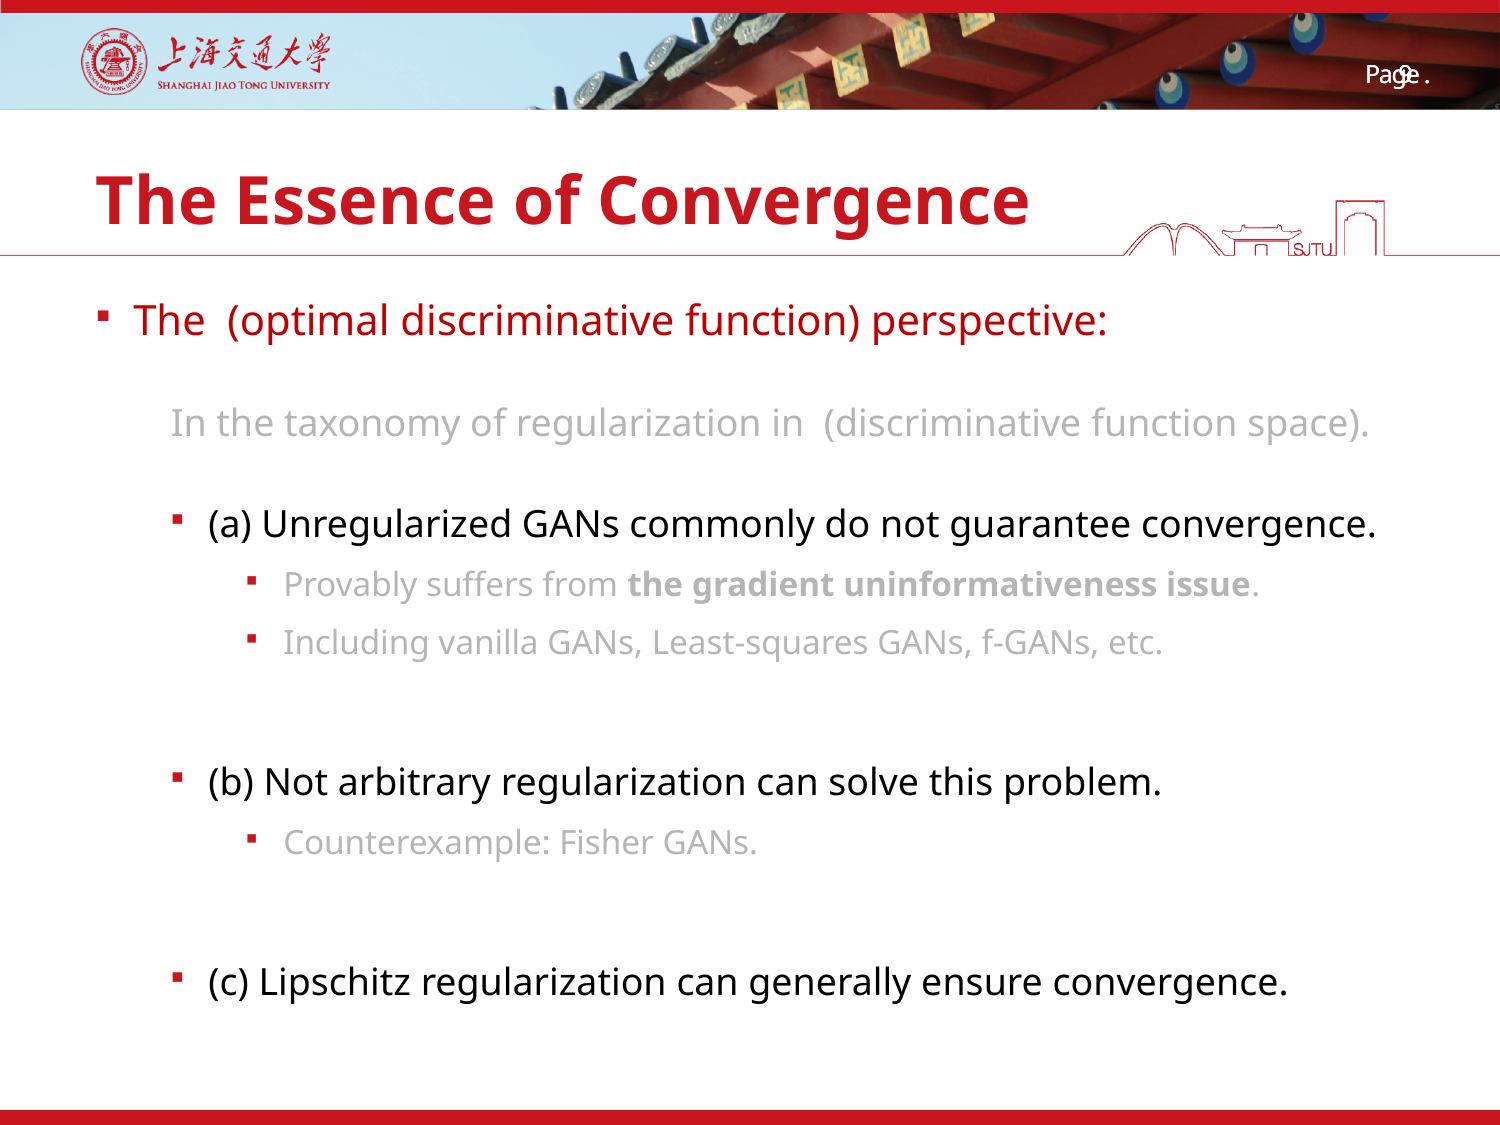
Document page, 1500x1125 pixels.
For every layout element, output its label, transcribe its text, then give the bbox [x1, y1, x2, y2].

picture [0, 0, 1500, 110]
picture [0, 200, 1500, 256]
title The Essence of Convergence [81, 160, 1455, 255]
